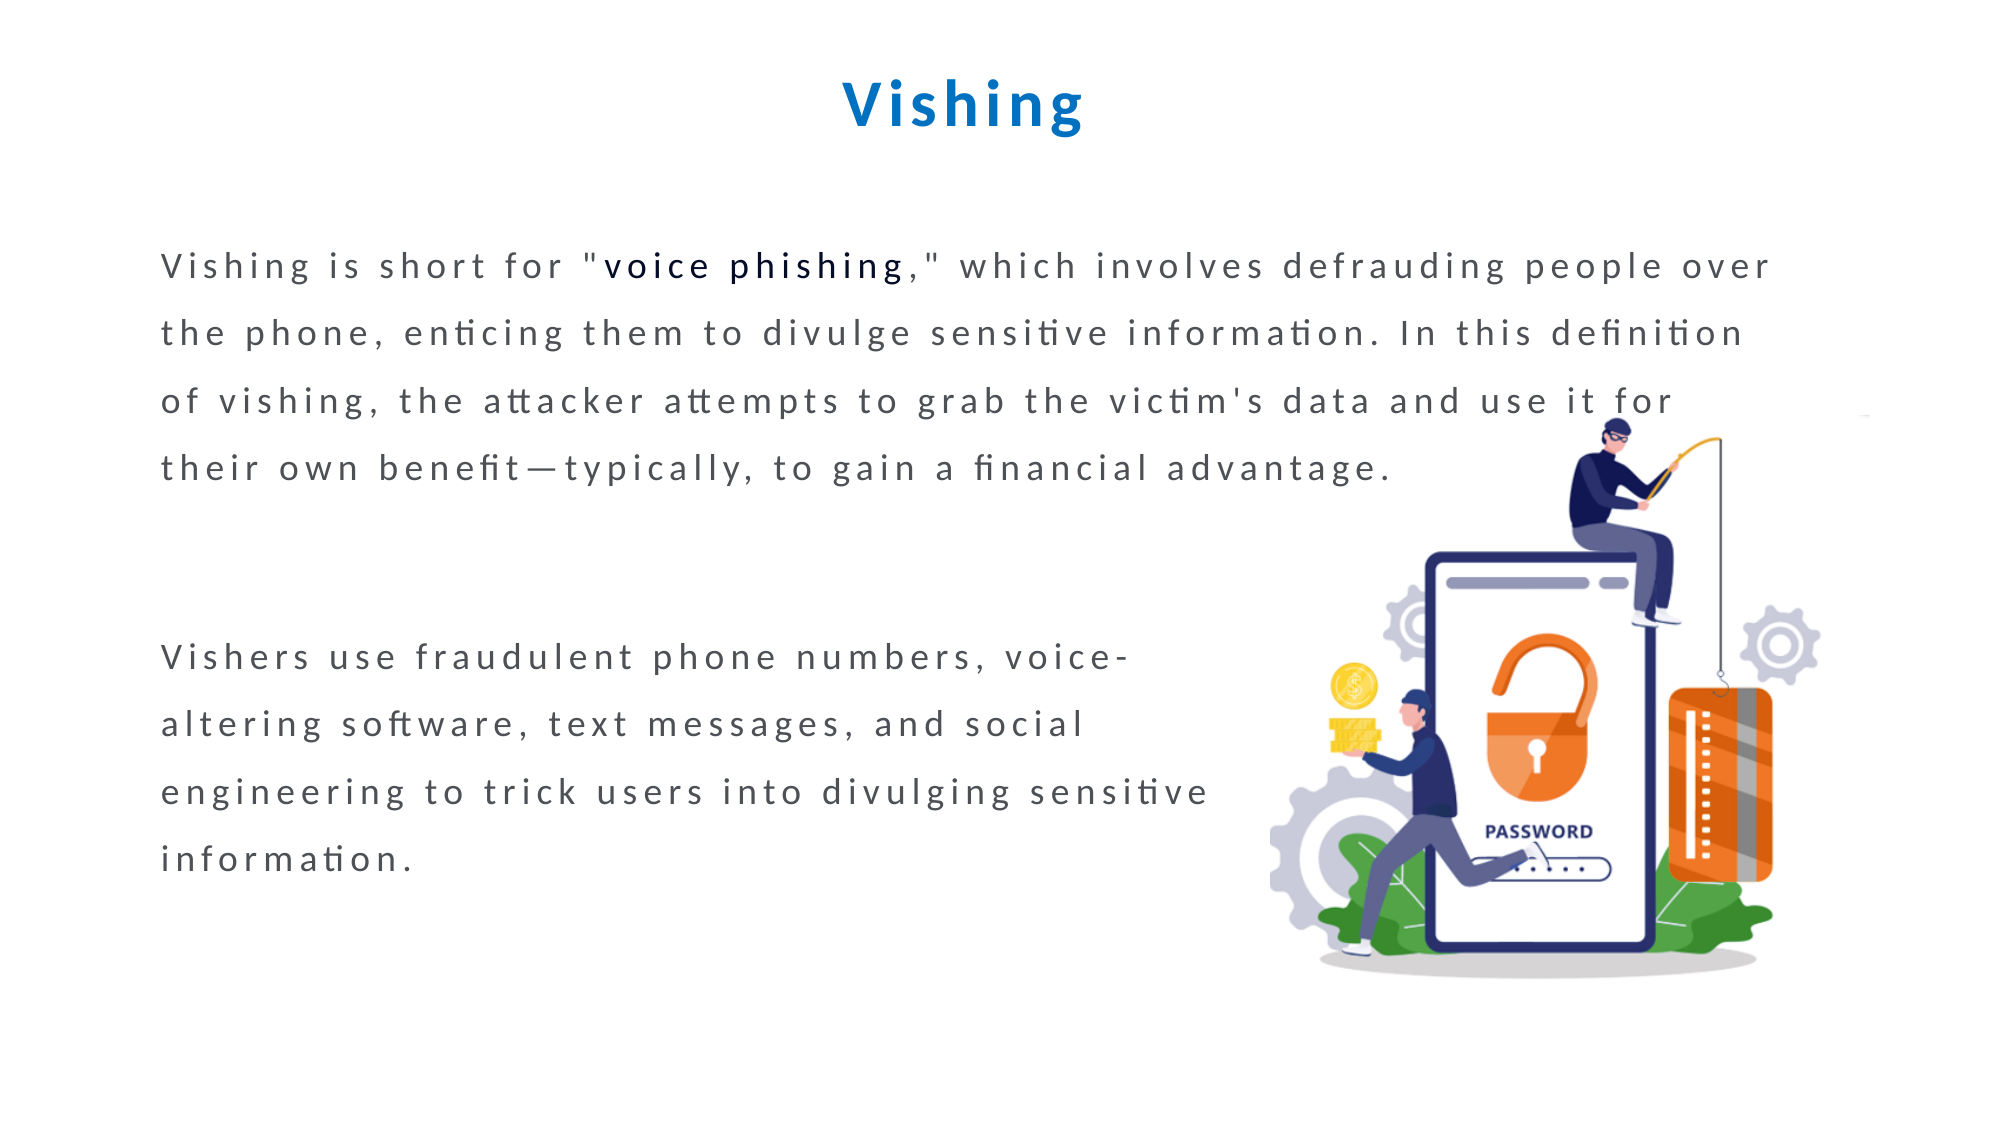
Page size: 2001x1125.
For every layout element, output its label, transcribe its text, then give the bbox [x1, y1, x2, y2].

text_box Vishing is short for "voice phishing," which involves defrauding people over the phone, enticing them to divulge sensitive information. In this definition of vishing, the attacker attempts to grab the victim's data and use it for their own benefit—typically, to gain a financial advantage. [146, 210, 1800, 496]
text_box Vishers use fraudulent phone numbers, voice-altering software, text messages, and social engineering to trick users into divulging sensitive information. [146, 601, 1270, 887]
picture [1270, 415, 1870, 1000]
text_box Vishing [823, 52, 1123, 148]
